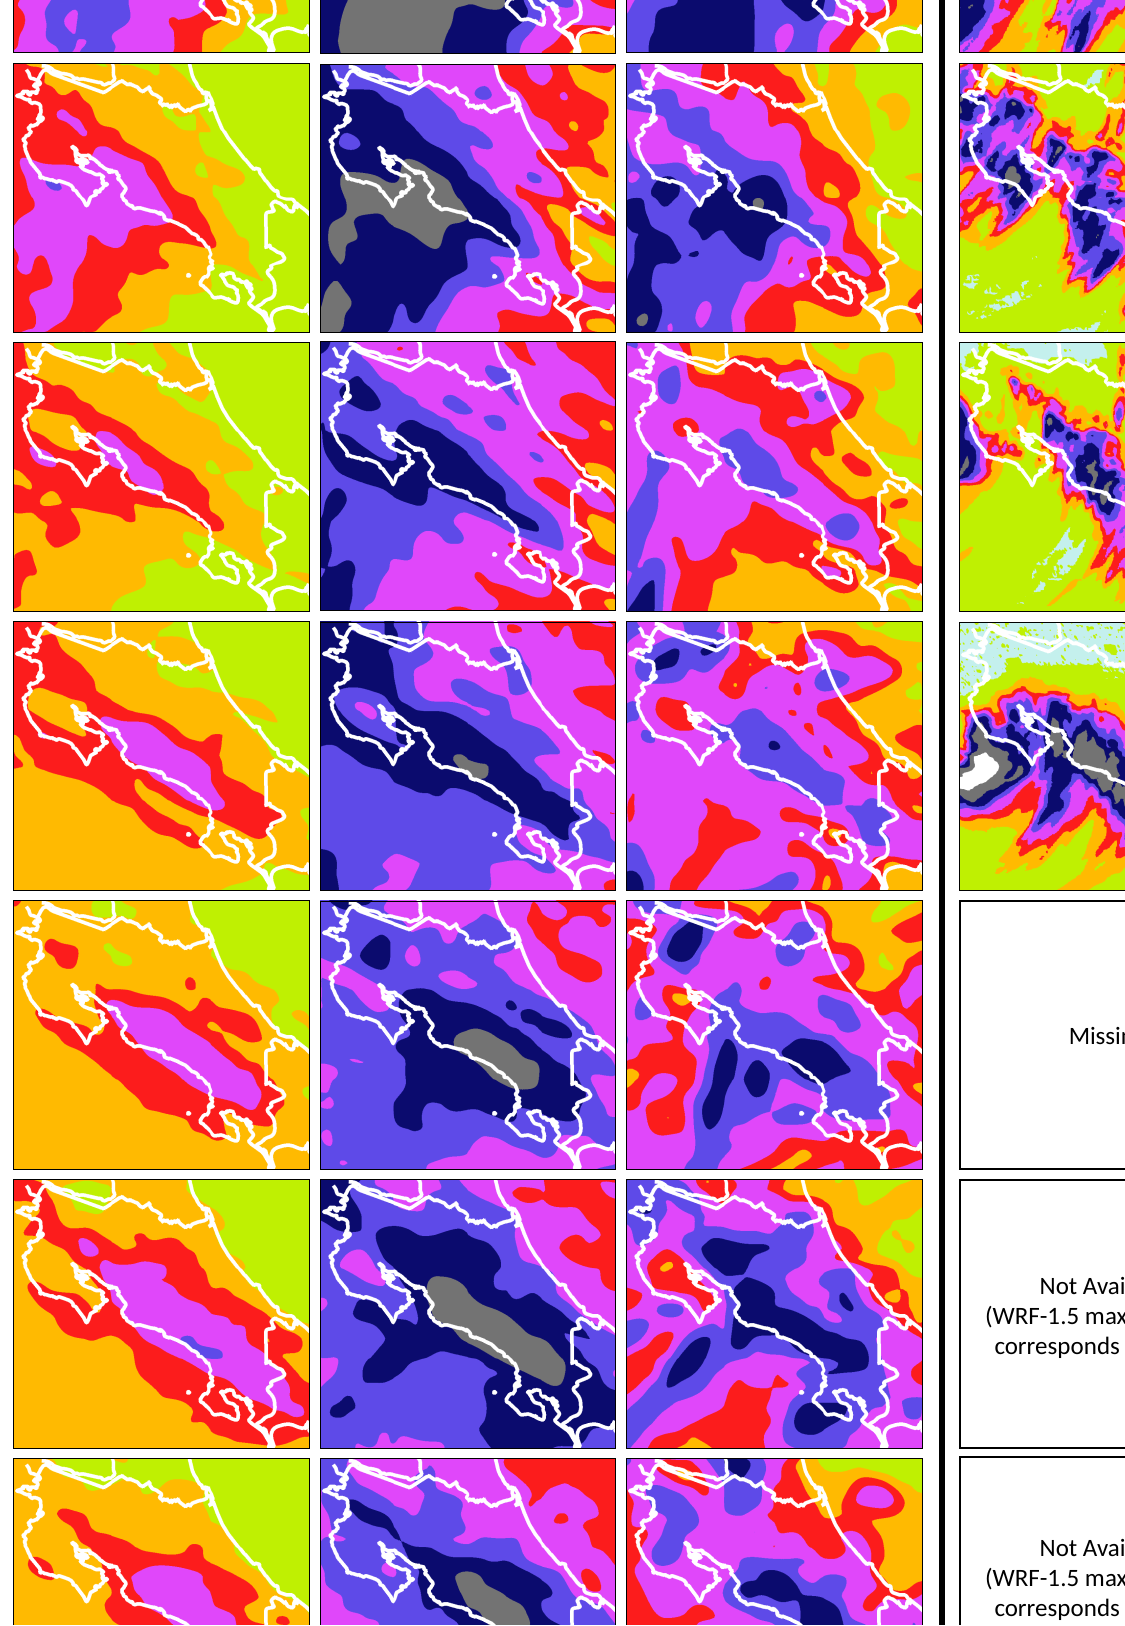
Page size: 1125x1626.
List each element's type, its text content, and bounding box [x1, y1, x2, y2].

picture [13, 1179, 310, 1449]
picture [626, 1458, 923, 1625]
picture [320, 1179, 616, 1449]
picture [626, 621, 923, 891]
picture [959, 0, 1125, 53]
picture [320, 63, 616, 333]
picture [626, 0, 923, 53]
picture [13, 1458, 310, 1625]
picture [626, 1179, 923, 1449]
picture [320, 0, 616, 54]
text_box Not Available (WRF-1.5 max lead time corresponds to t+120) [959, 1456, 1125, 1625]
picture [626, 63, 923, 332]
text_box Missing [959, 900, 1125, 1170]
picture [959, 63, 1125, 332]
picture [320, 1458, 616, 1625]
picture [959, 622, 1125, 891]
picture [959, 342, 1125, 612]
picture [626, 342, 923, 612]
picture [13, 63, 310, 332]
picture [13, 0, 310, 53]
picture [320, 341, 616, 611]
picture [13, 900, 310, 1170]
text_box Not Available (WRF-1.5 max lead time corresponds to t+120) [959, 1179, 1125, 1449]
picture [320, 621, 616, 891]
picture [13, 621, 310, 891]
picture [320, 900, 616, 1170]
picture [13, 342, 310, 612]
picture [626, 900, 923, 1170]
